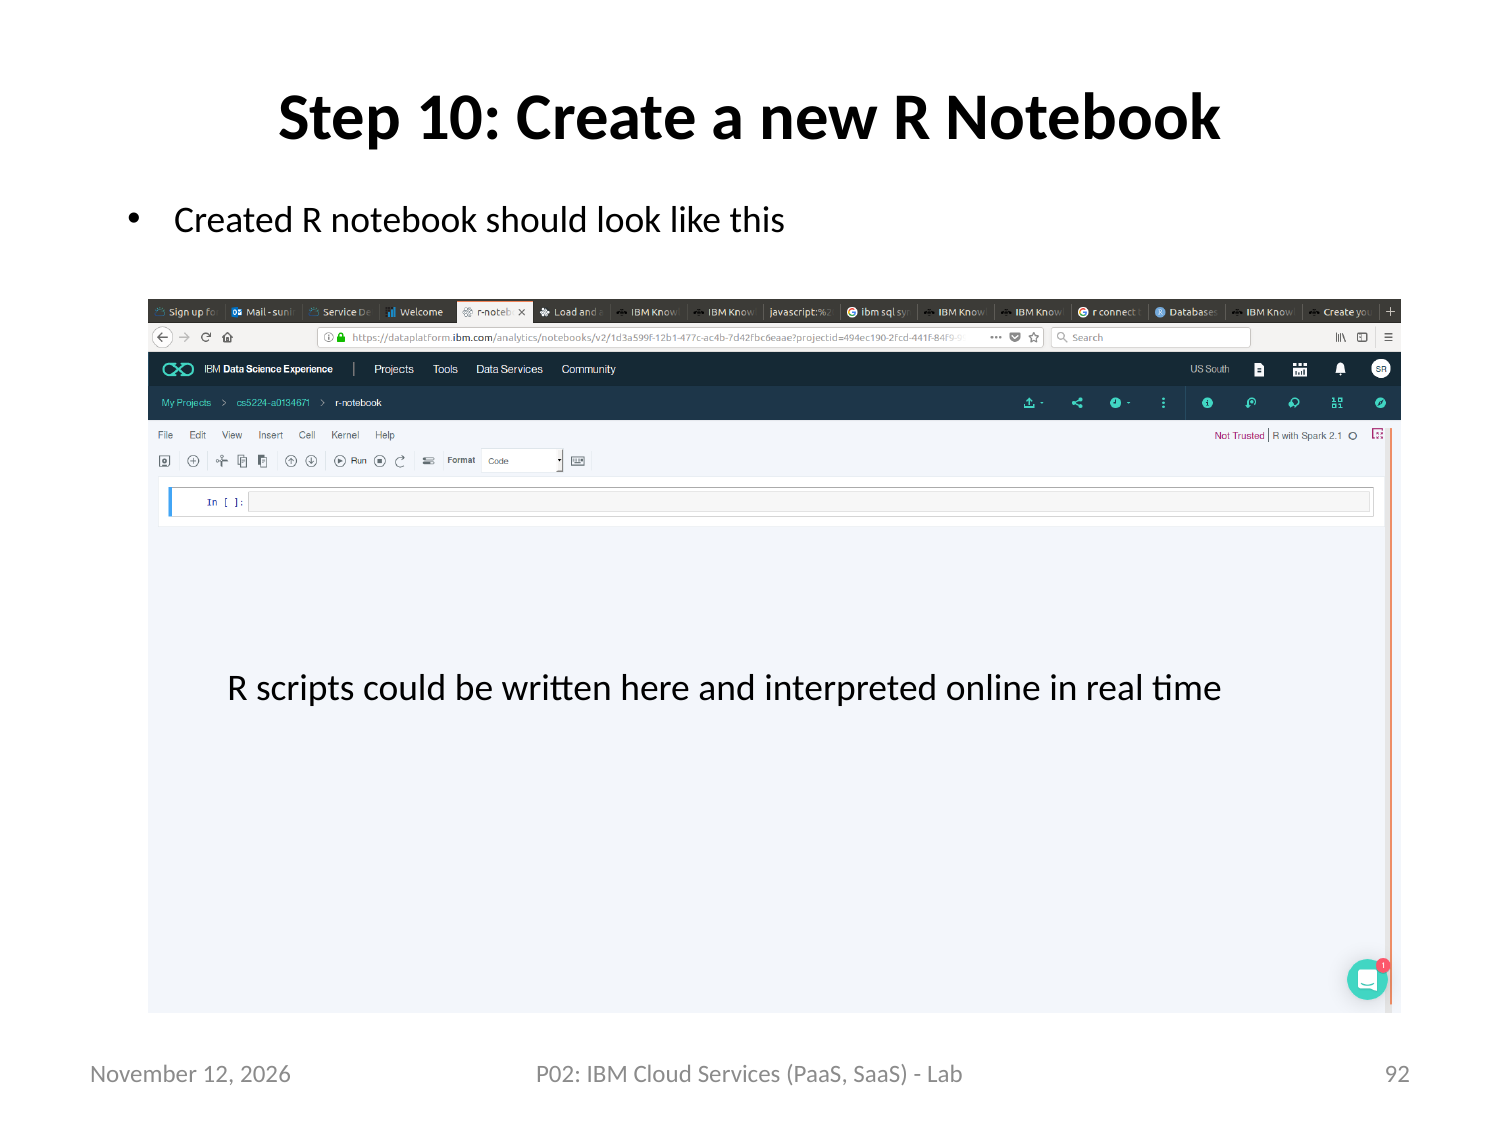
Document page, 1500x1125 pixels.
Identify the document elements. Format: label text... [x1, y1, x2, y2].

slide_number 92 [1074, 1042, 1425, 1103]
picture [148, 299, 1401, 1013]
footer P02: IBM Cloud Services (PaaS, SaaS) - Lab [512, 1042, 988, 1103]
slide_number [75, 1042, 425, 1103]
text_box Created R notebook should look like this [112, 187, 1400, 248]
title Step 10: Create a new R Notebook [75, 19, 1425, 207]
